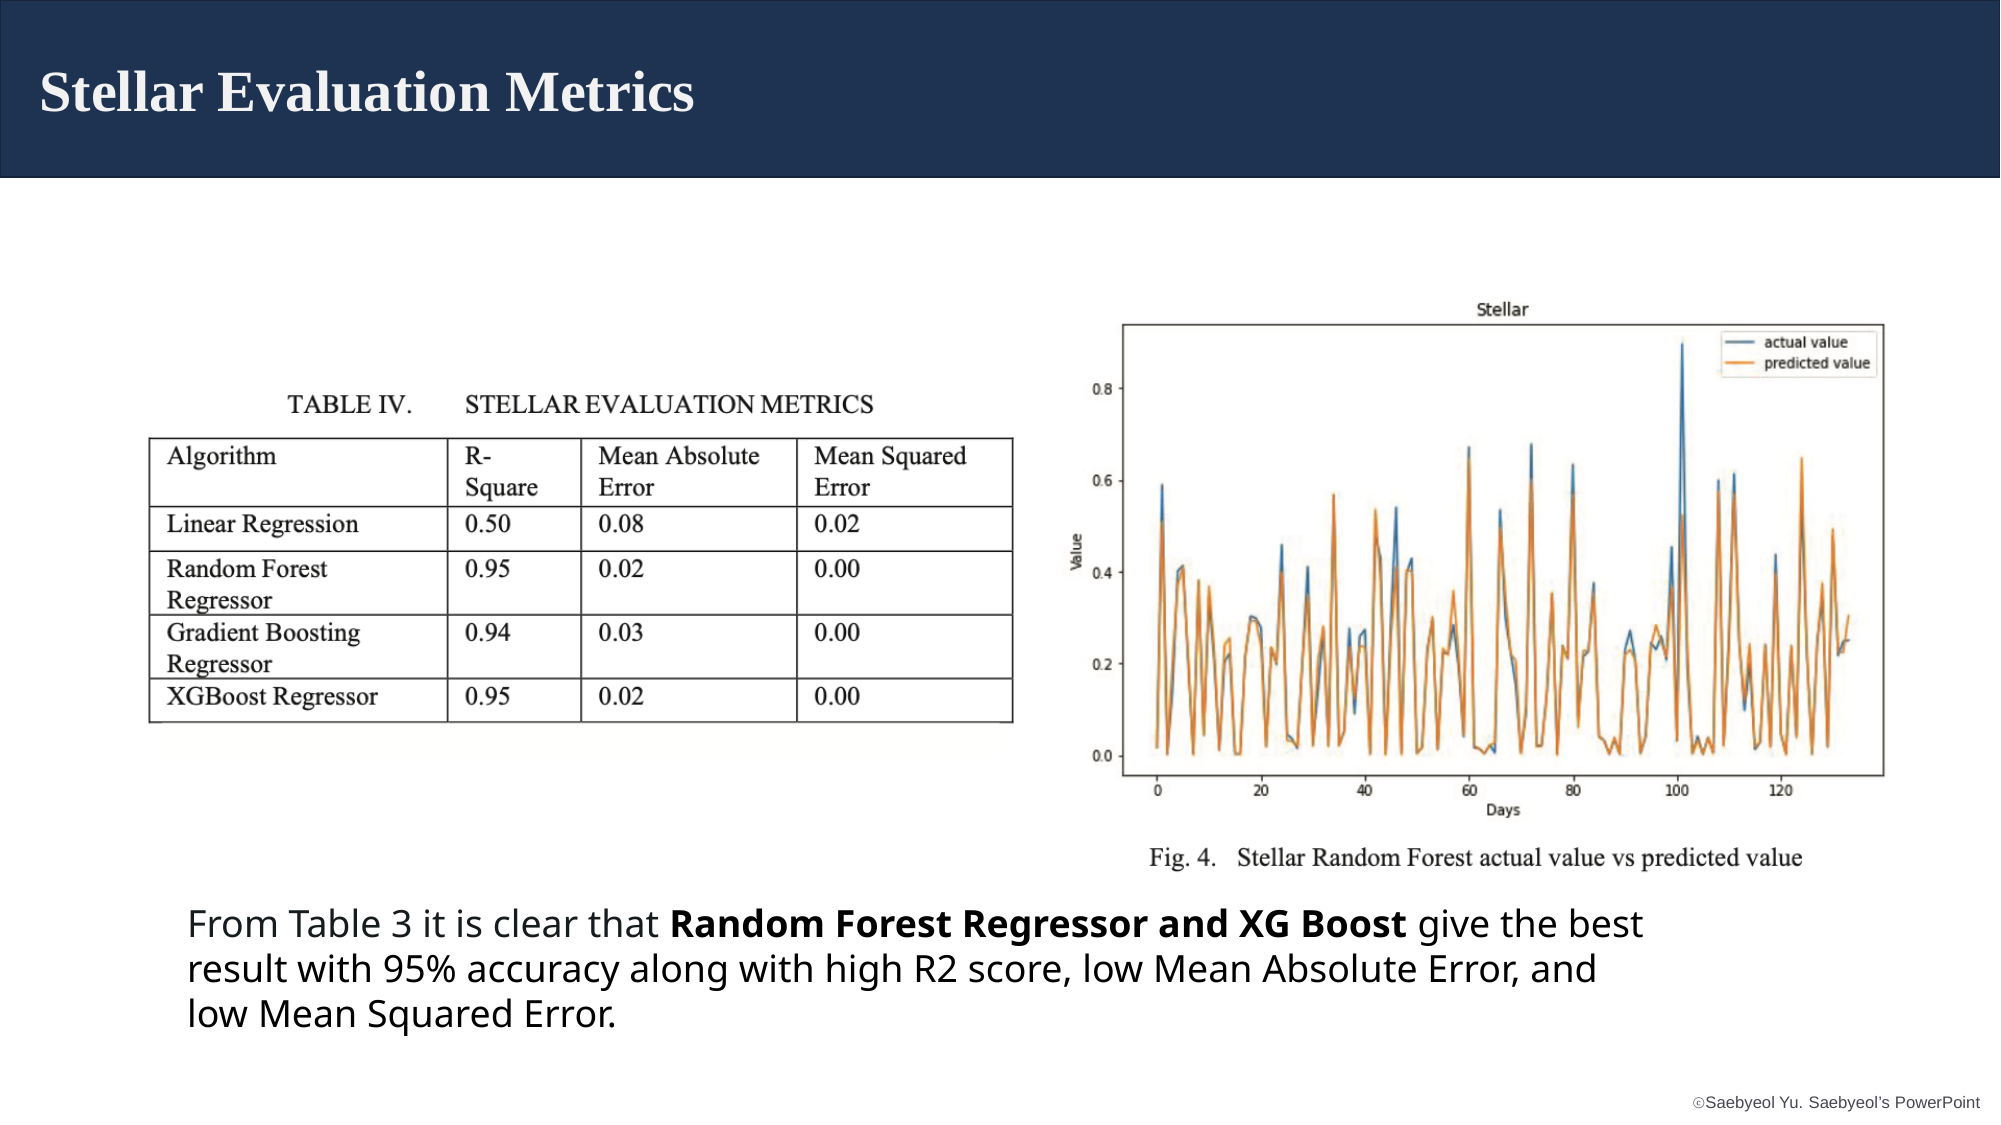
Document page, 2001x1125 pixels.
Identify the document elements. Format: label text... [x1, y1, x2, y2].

text_box Stellar Evaluation Metrics [24, 45, 712, 131]
text_box From Table 3 it is clear that Random Forest Regressor and XG Boost give the best result with 95% accuracy along with high R2 score, low Mean Absolute Error, and low Mean Squared Error. [172, 892, 1659, 1088]
picture [110, 279, 1948, 893]
text_box [0, 0, 2000, 178]
